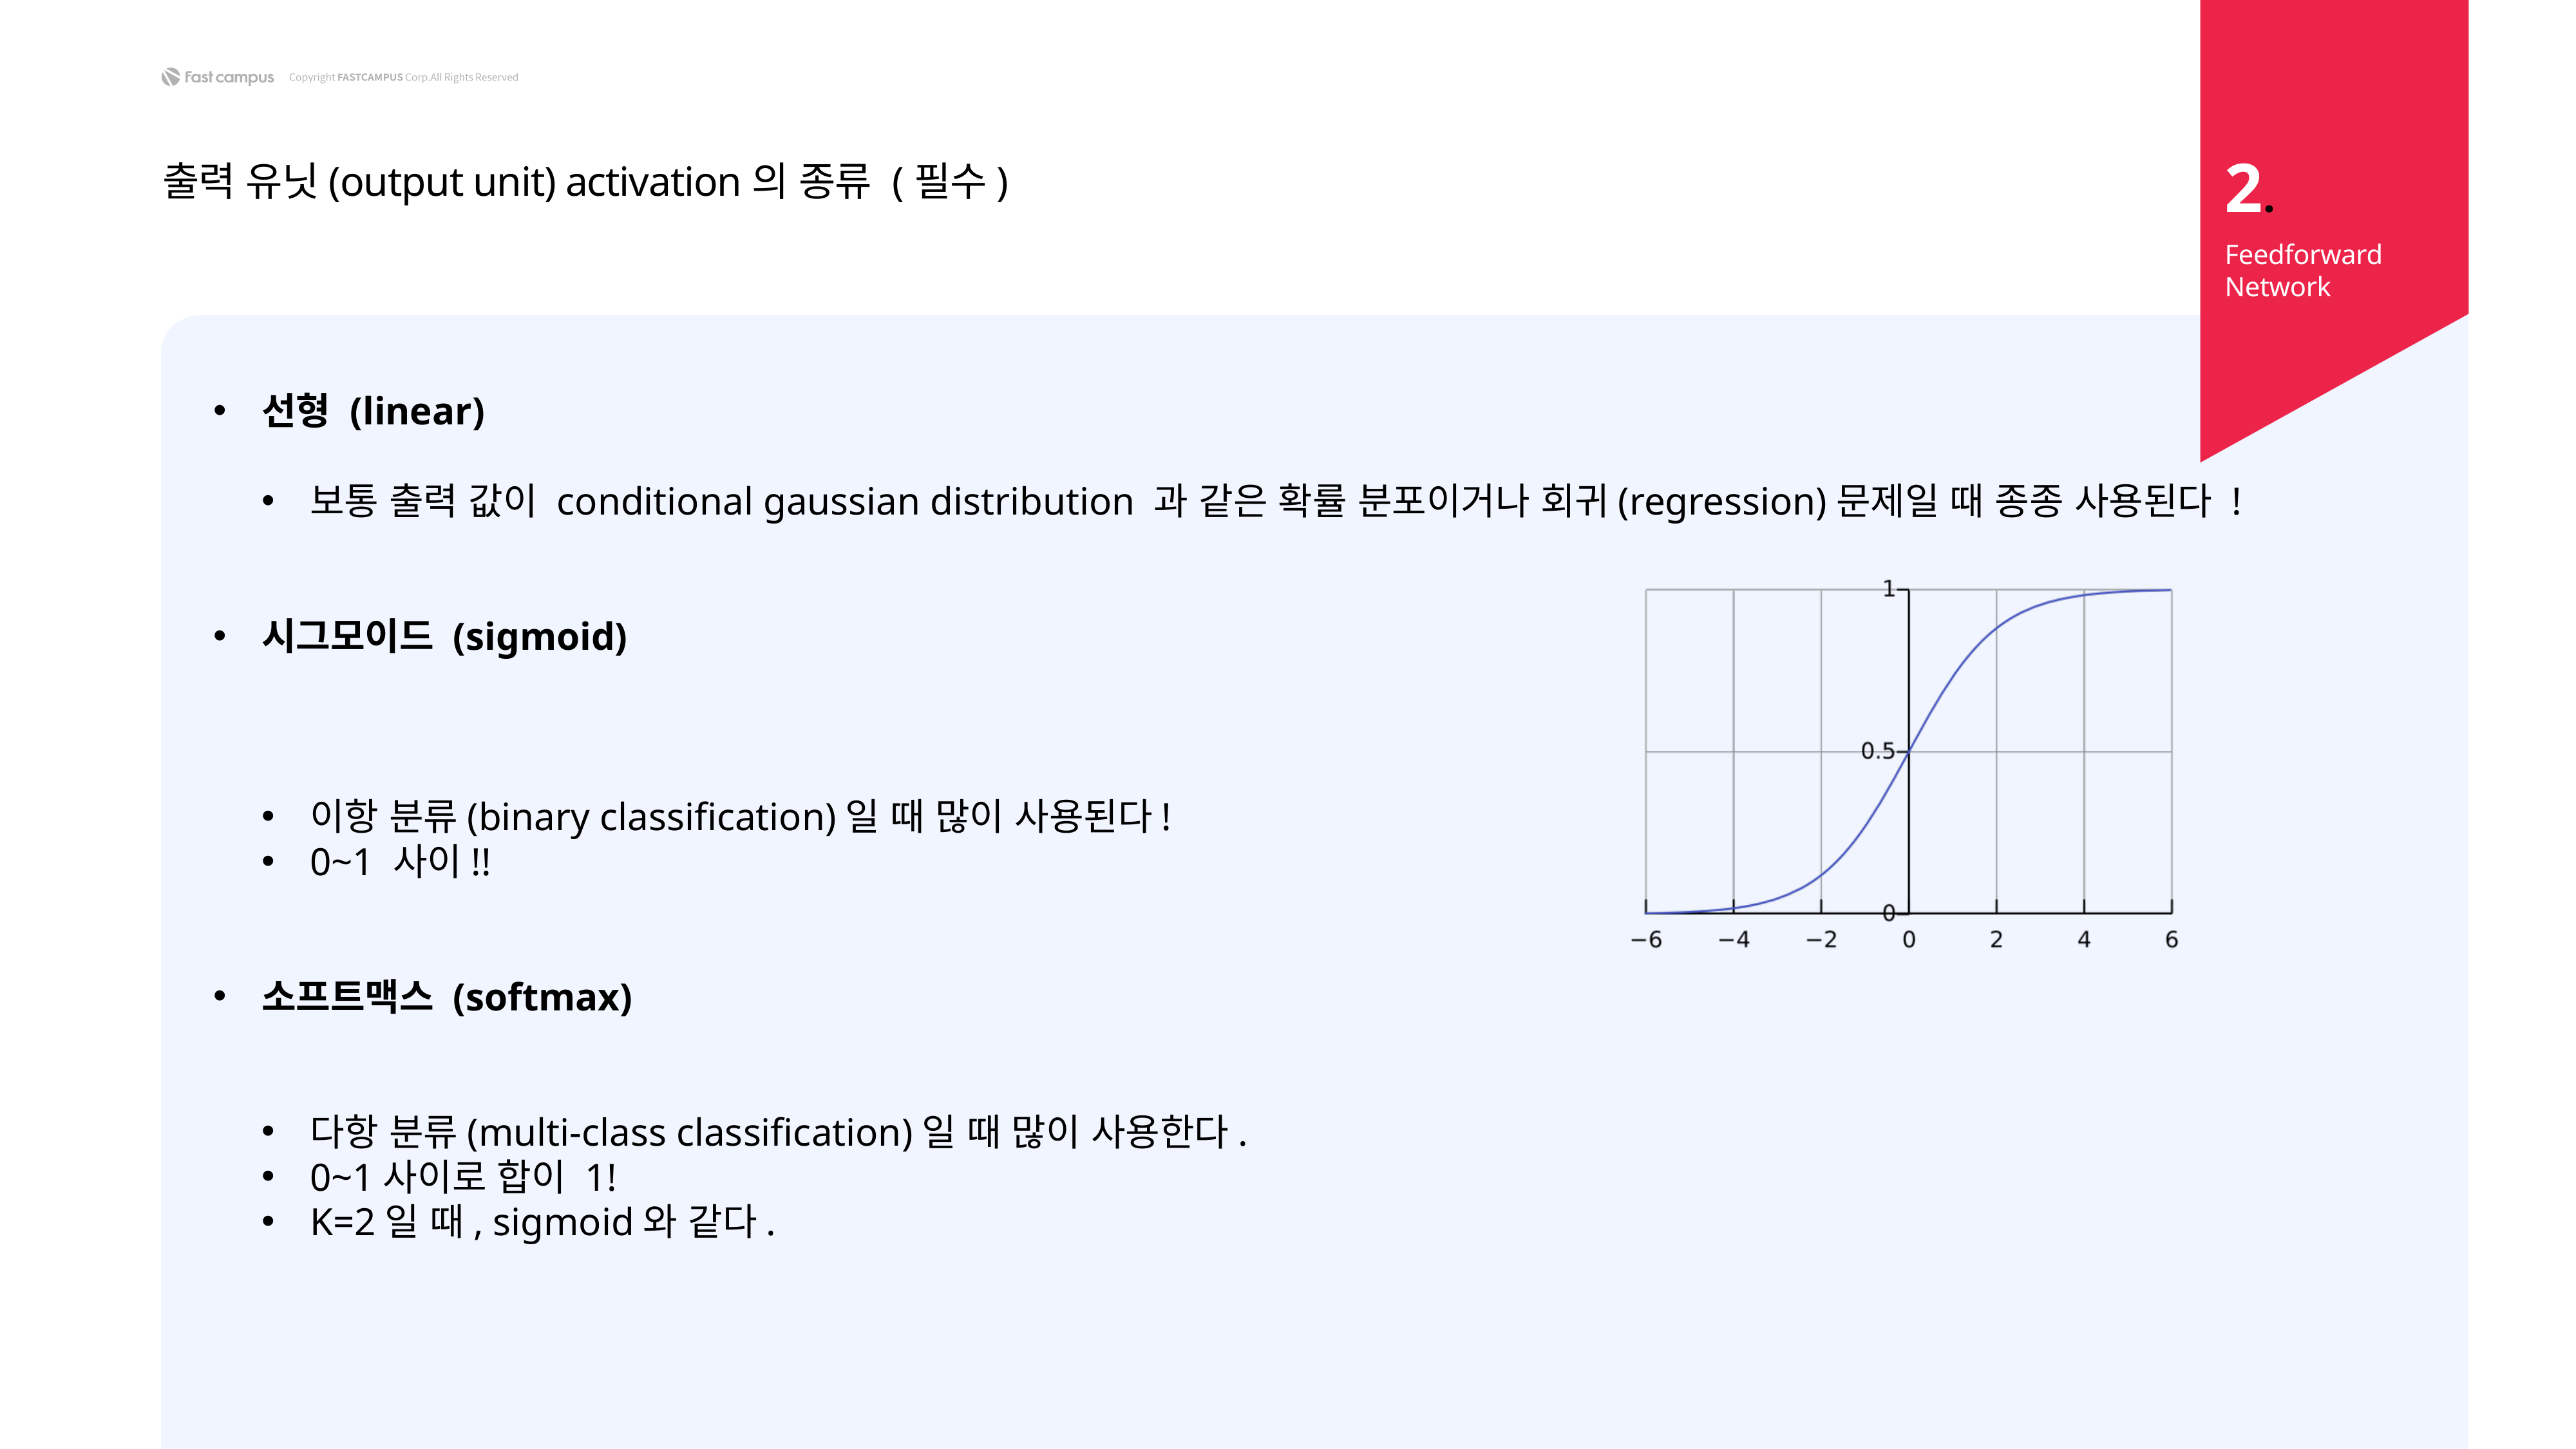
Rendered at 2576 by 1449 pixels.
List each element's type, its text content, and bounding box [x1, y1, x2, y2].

text_box 출력 유닛(output unit) activation의 종류 (필수) [160, 154, 1302, 205]
text_box Feedforward Network [2200, 232, 2469, 308]
text_box 2. [2200, 148, 2469, 232]
picture [0, 0, 2576, 1449]
